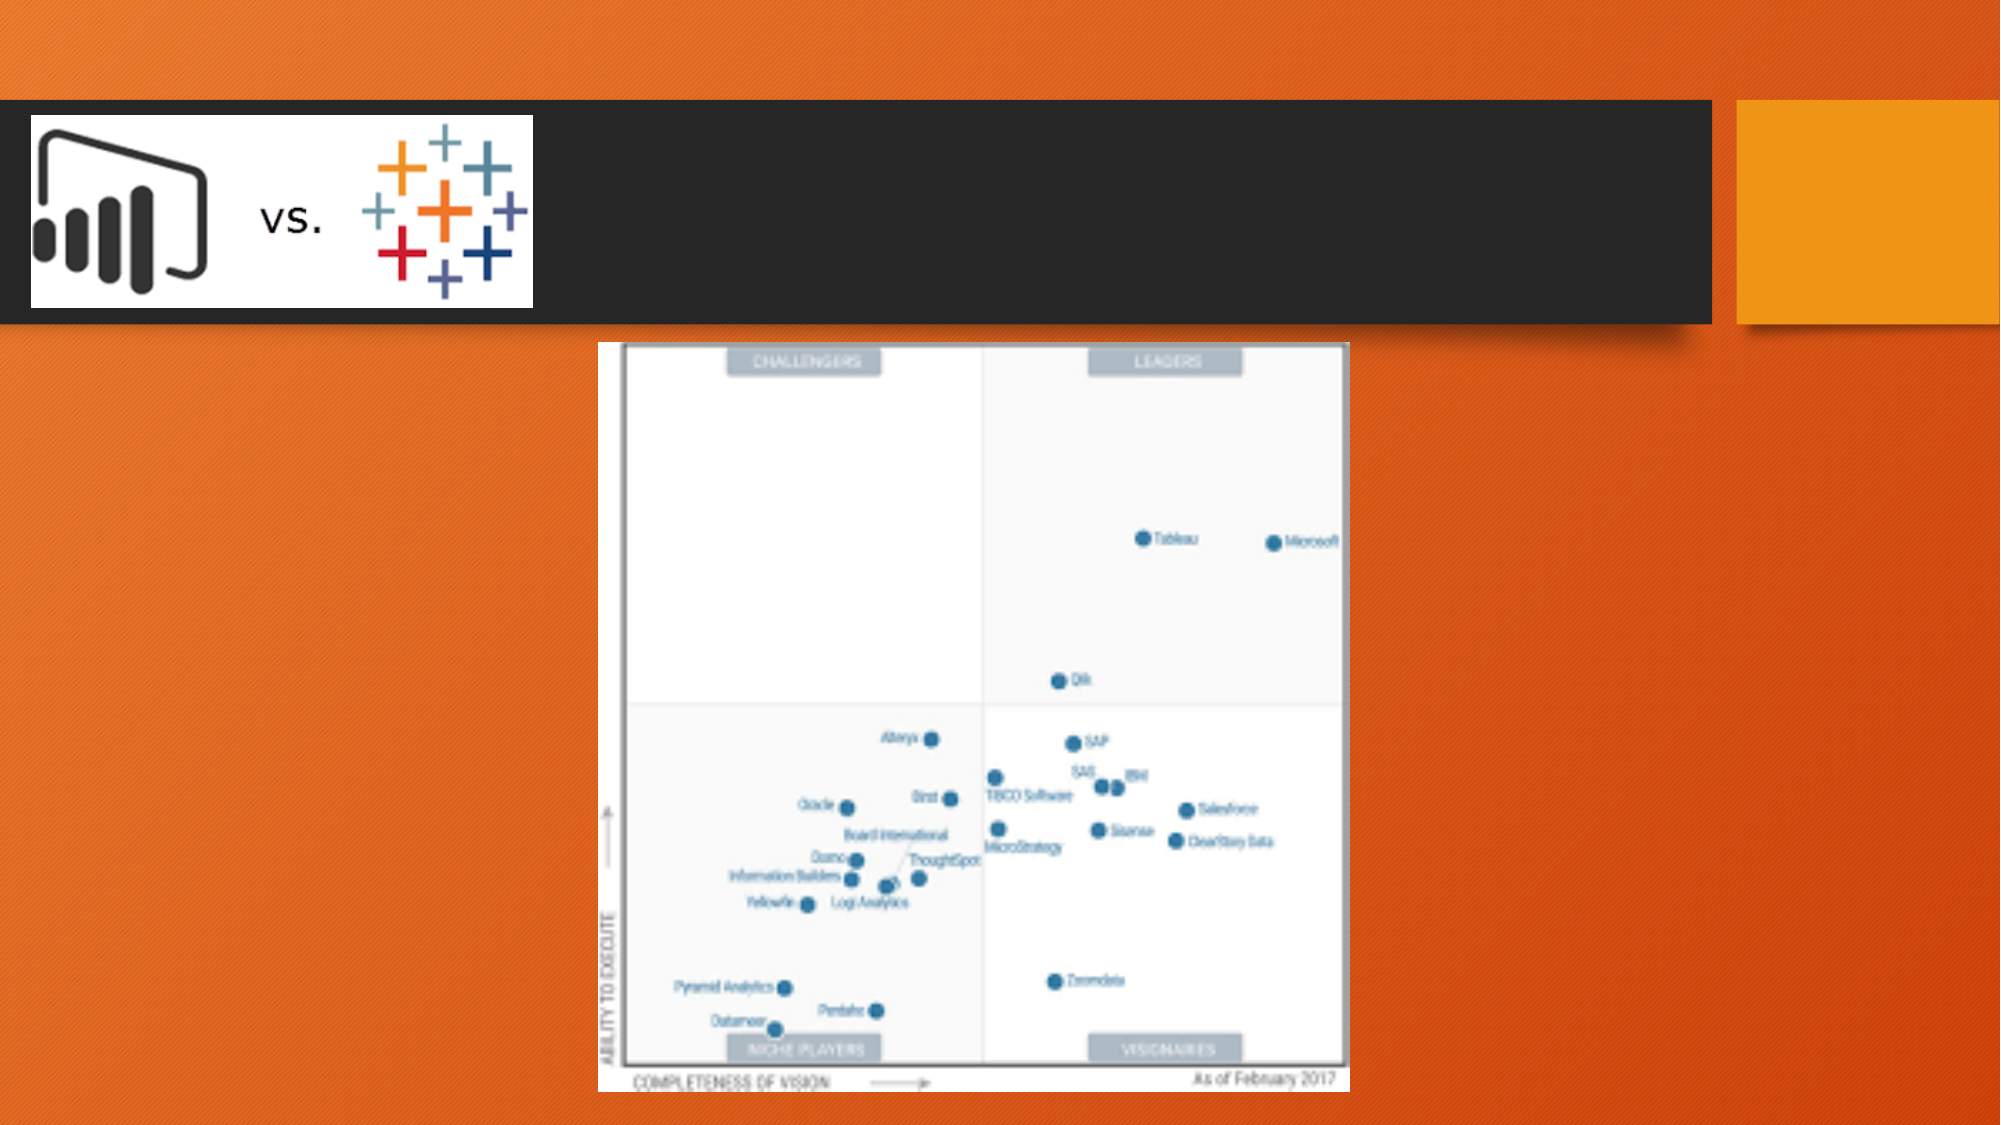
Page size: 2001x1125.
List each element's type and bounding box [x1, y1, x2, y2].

picture [1736, 325, 2000, 347]
picture [30, 114, 534, 308]
picture [0, 325, 1713, 1092]
